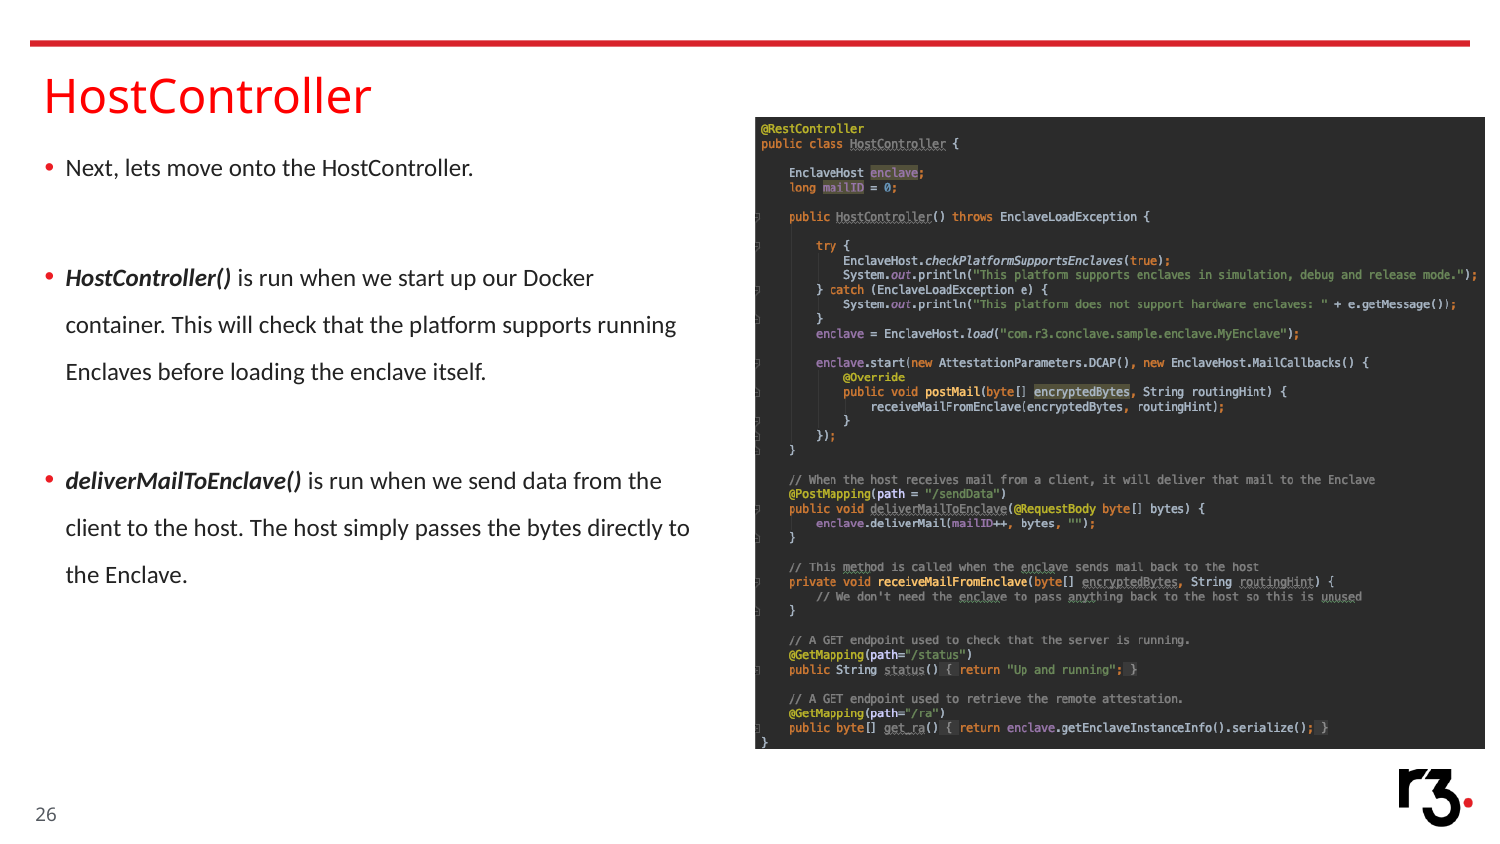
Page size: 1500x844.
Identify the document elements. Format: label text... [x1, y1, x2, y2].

picture [1399, 769, 1473, 827]
list Next, lets move onto the HostController. HostController() is run when we start up our Docker container. This will check that the platform supports running Enclaves before loading the enclave itself. deliverMailToEnclave() is run when we send data from the client to the host. The host simply passes the bytes directly to the Enclave. [28, 127, 712, 618]
title HostController [28, 57, 1430, 191]
picture [755, 117, 1485, 749]
